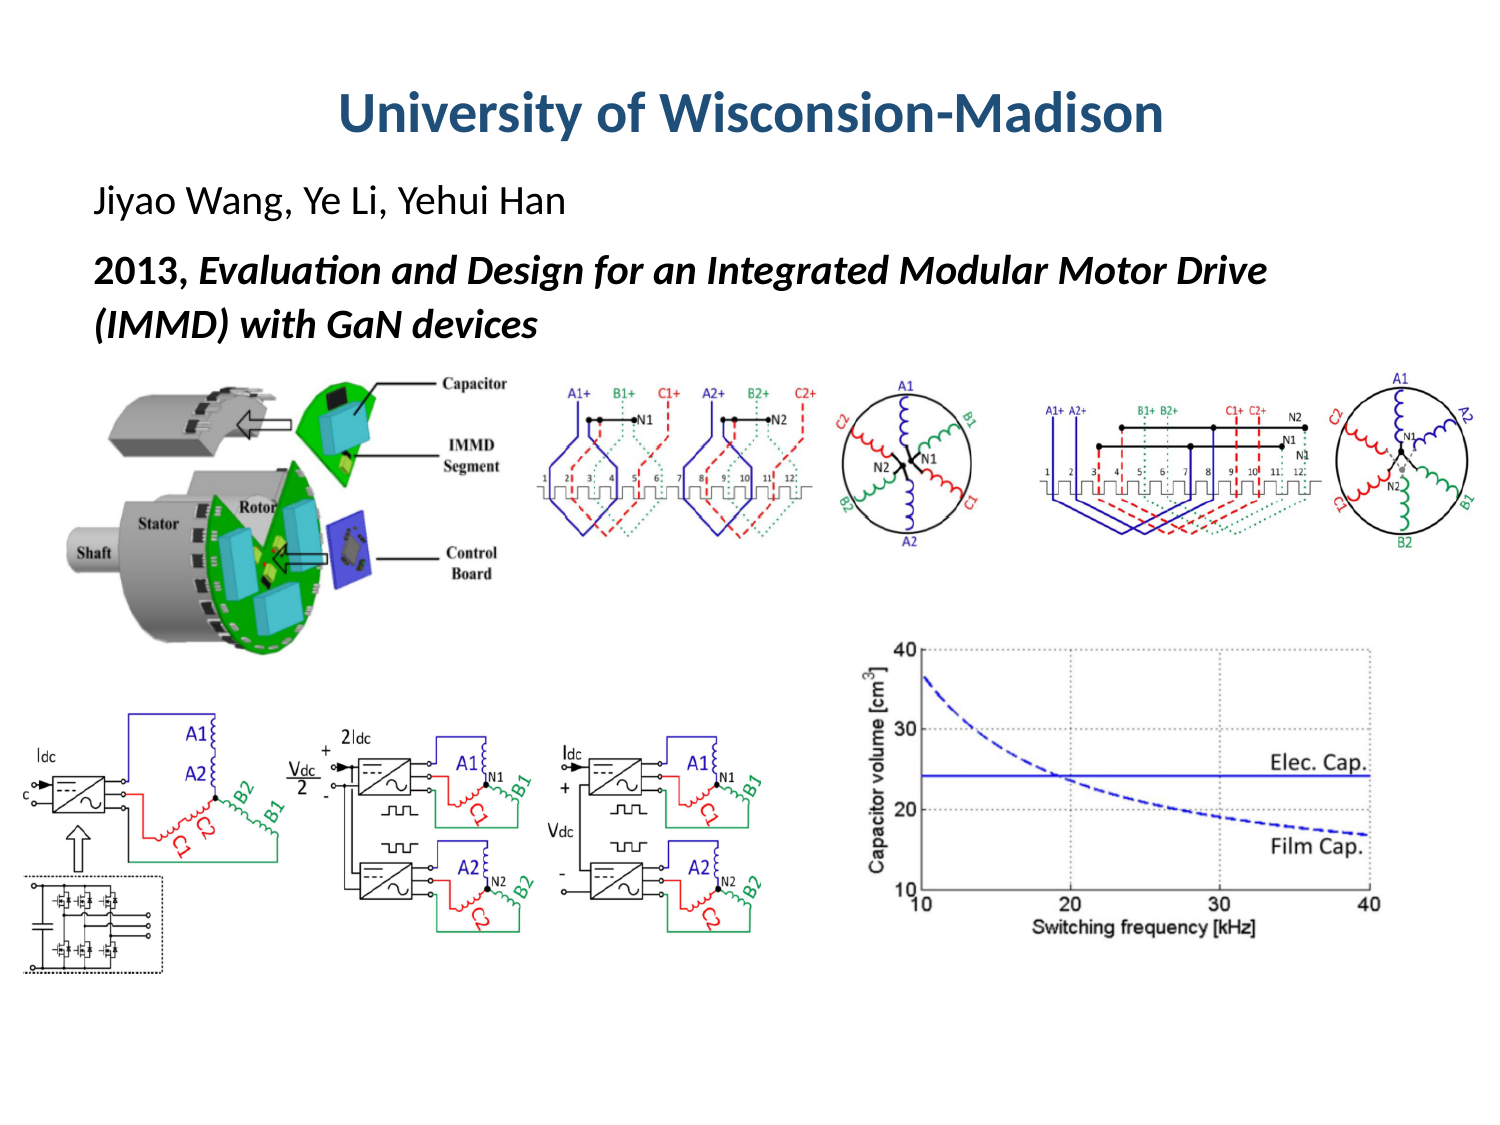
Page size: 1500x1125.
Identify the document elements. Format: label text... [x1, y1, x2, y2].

text_box University of Wisconsion-Madison [78, 66, 1425, 151]
picture [20, 708, 771, 986]
picture [61, 363, 515, 669]
picture [536, 377, 986, 566]
picture [1039, 363, 1482, 566]
picture [840, 626, 1383, 957]
text_box Jiyao Wang, Ye Li, Yehui Han 2013, Evaluation and Design for an Integrated Modular Motor Drive (IMMD) with GaN devices [78, 162, 1425, 355]
